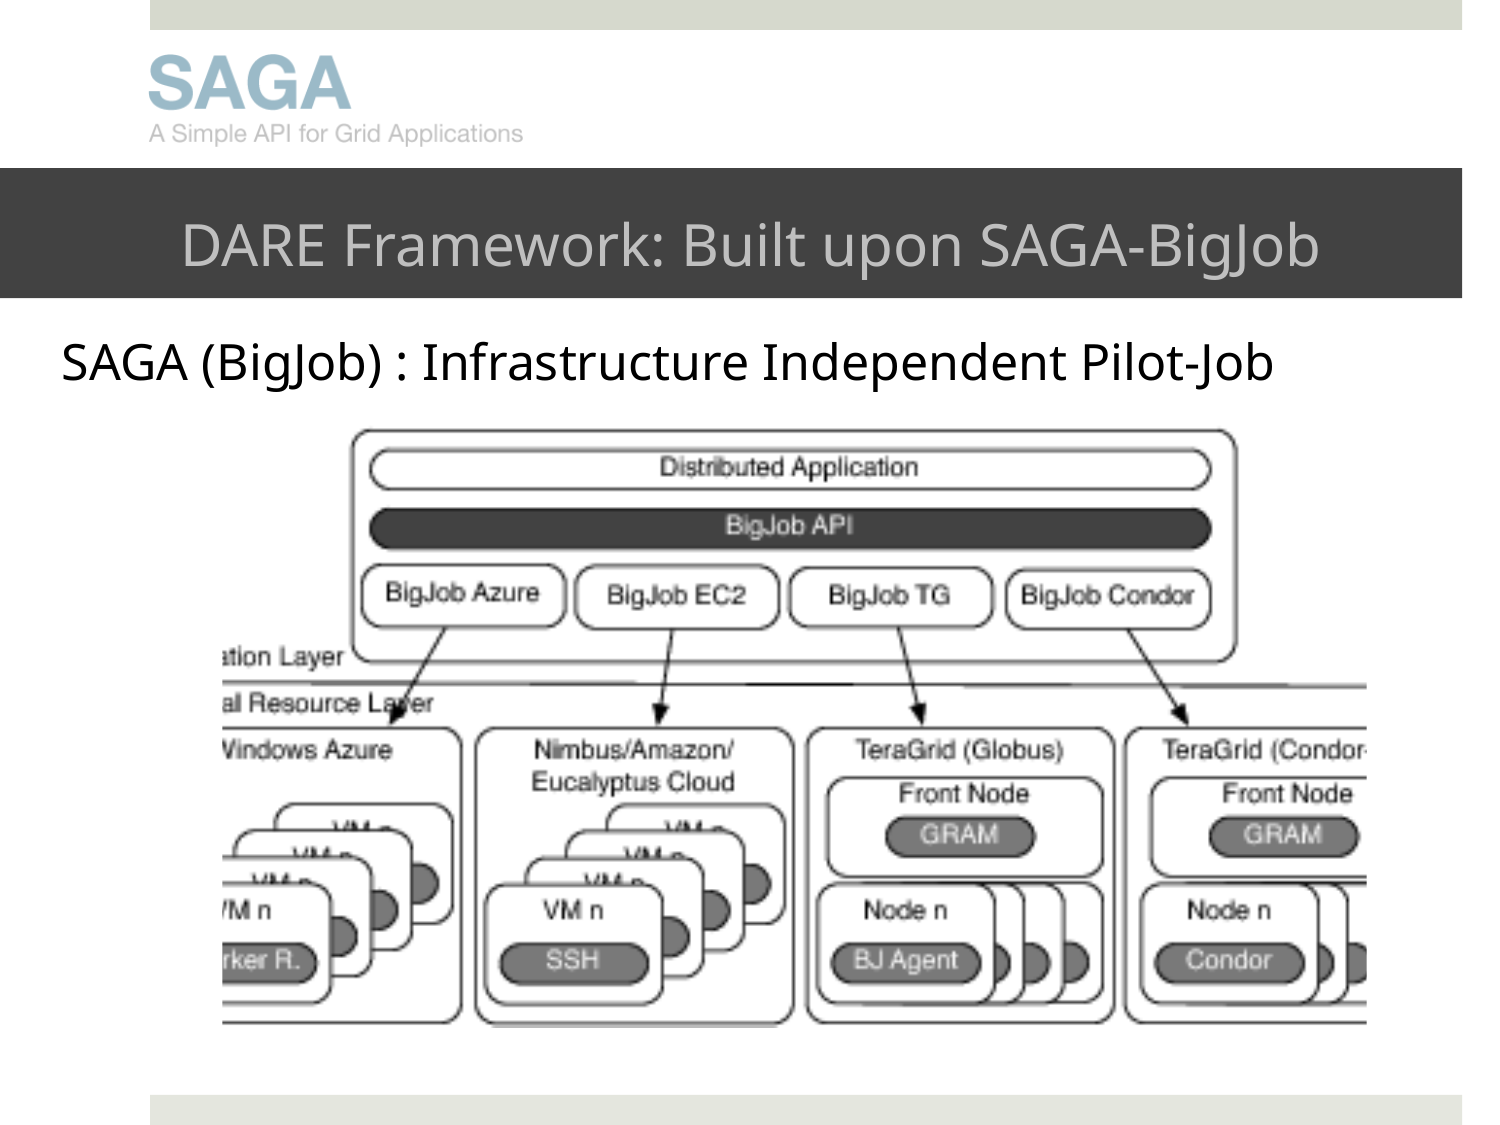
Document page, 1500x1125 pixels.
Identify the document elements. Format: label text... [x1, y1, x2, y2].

text_box SAGA (BigJob) : Infrastructure Independent Pilot-Job [47, 323, 1381, 398]
picture [148, 54, 523, 147]
title DARE Framework: Built upon SAGA-BigJob [0, 168, 1463, 299]
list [221, 404, 1368, 1029]
